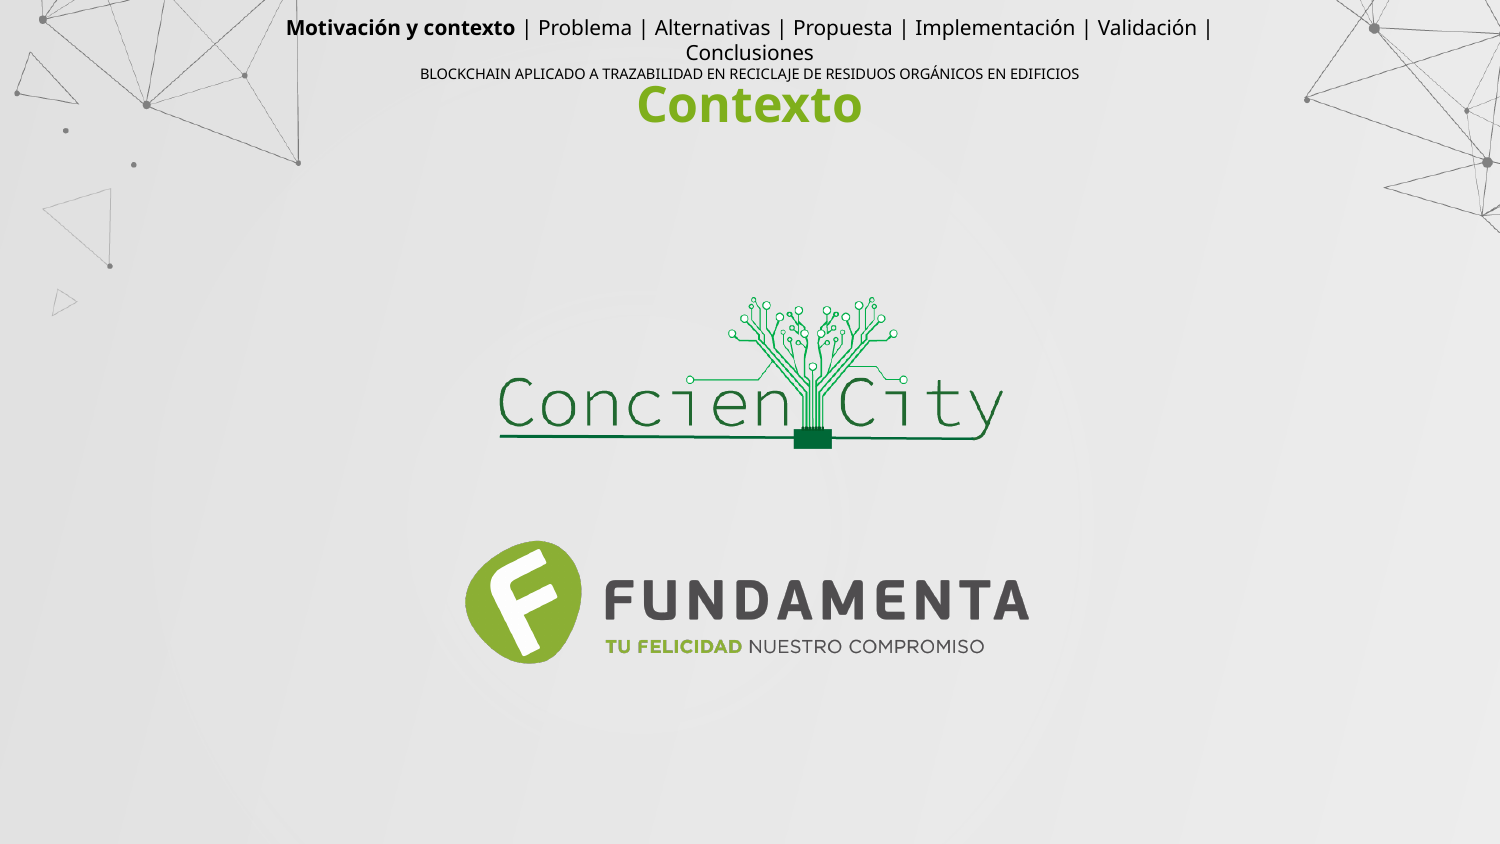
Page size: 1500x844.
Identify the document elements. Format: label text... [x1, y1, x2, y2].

picture [0, 0, 1500, 844]
title Contexto [322, 58, 1178, 214]
text_box Motivación y contexto | Problema | Alternativas | Propuesta | Implementación | Validación | Conclusiones BLOCKCHAIN APLICADO A TRAZABILIDAD EN RECICLAJE DE RESIDUOS ORGÁNICOS EN EDIFICIOS [209, 0, 1291, 58]
